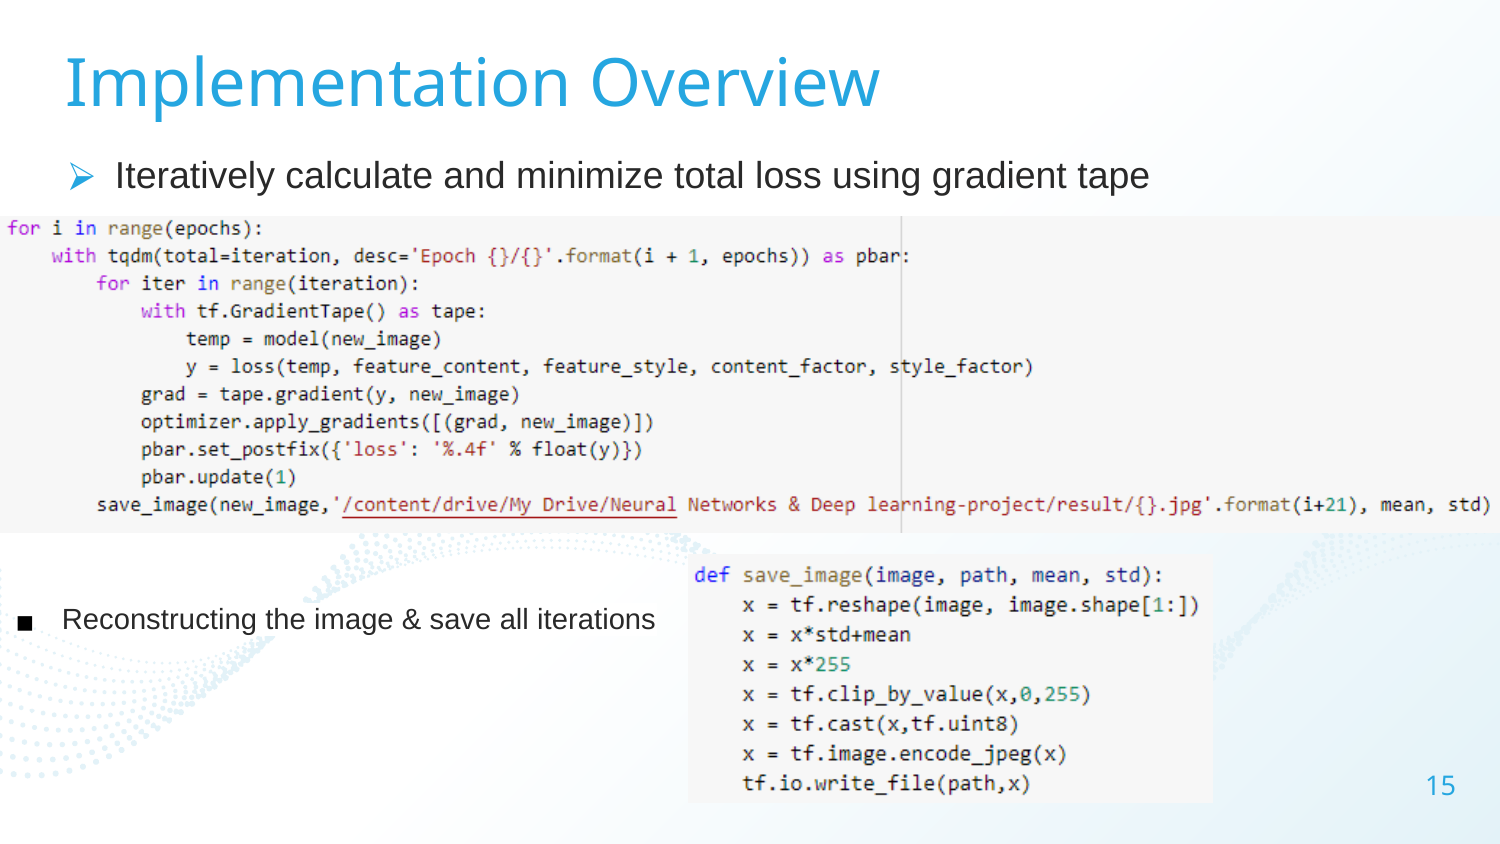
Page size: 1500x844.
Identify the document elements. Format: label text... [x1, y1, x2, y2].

picture [0, 215, 1500, 533]
text_box Reconstructing the image & save all iterations [0, 592, 683, 678]
title Implementation Overview [65, 56, 1226, 122]
picture [688, 554, 1213, 804]
slide_number 15 [1366, 754, 1457, 819]
list Iteratively calculate and minimize total loss using gradient tape [30, 121, 1213, 214]
